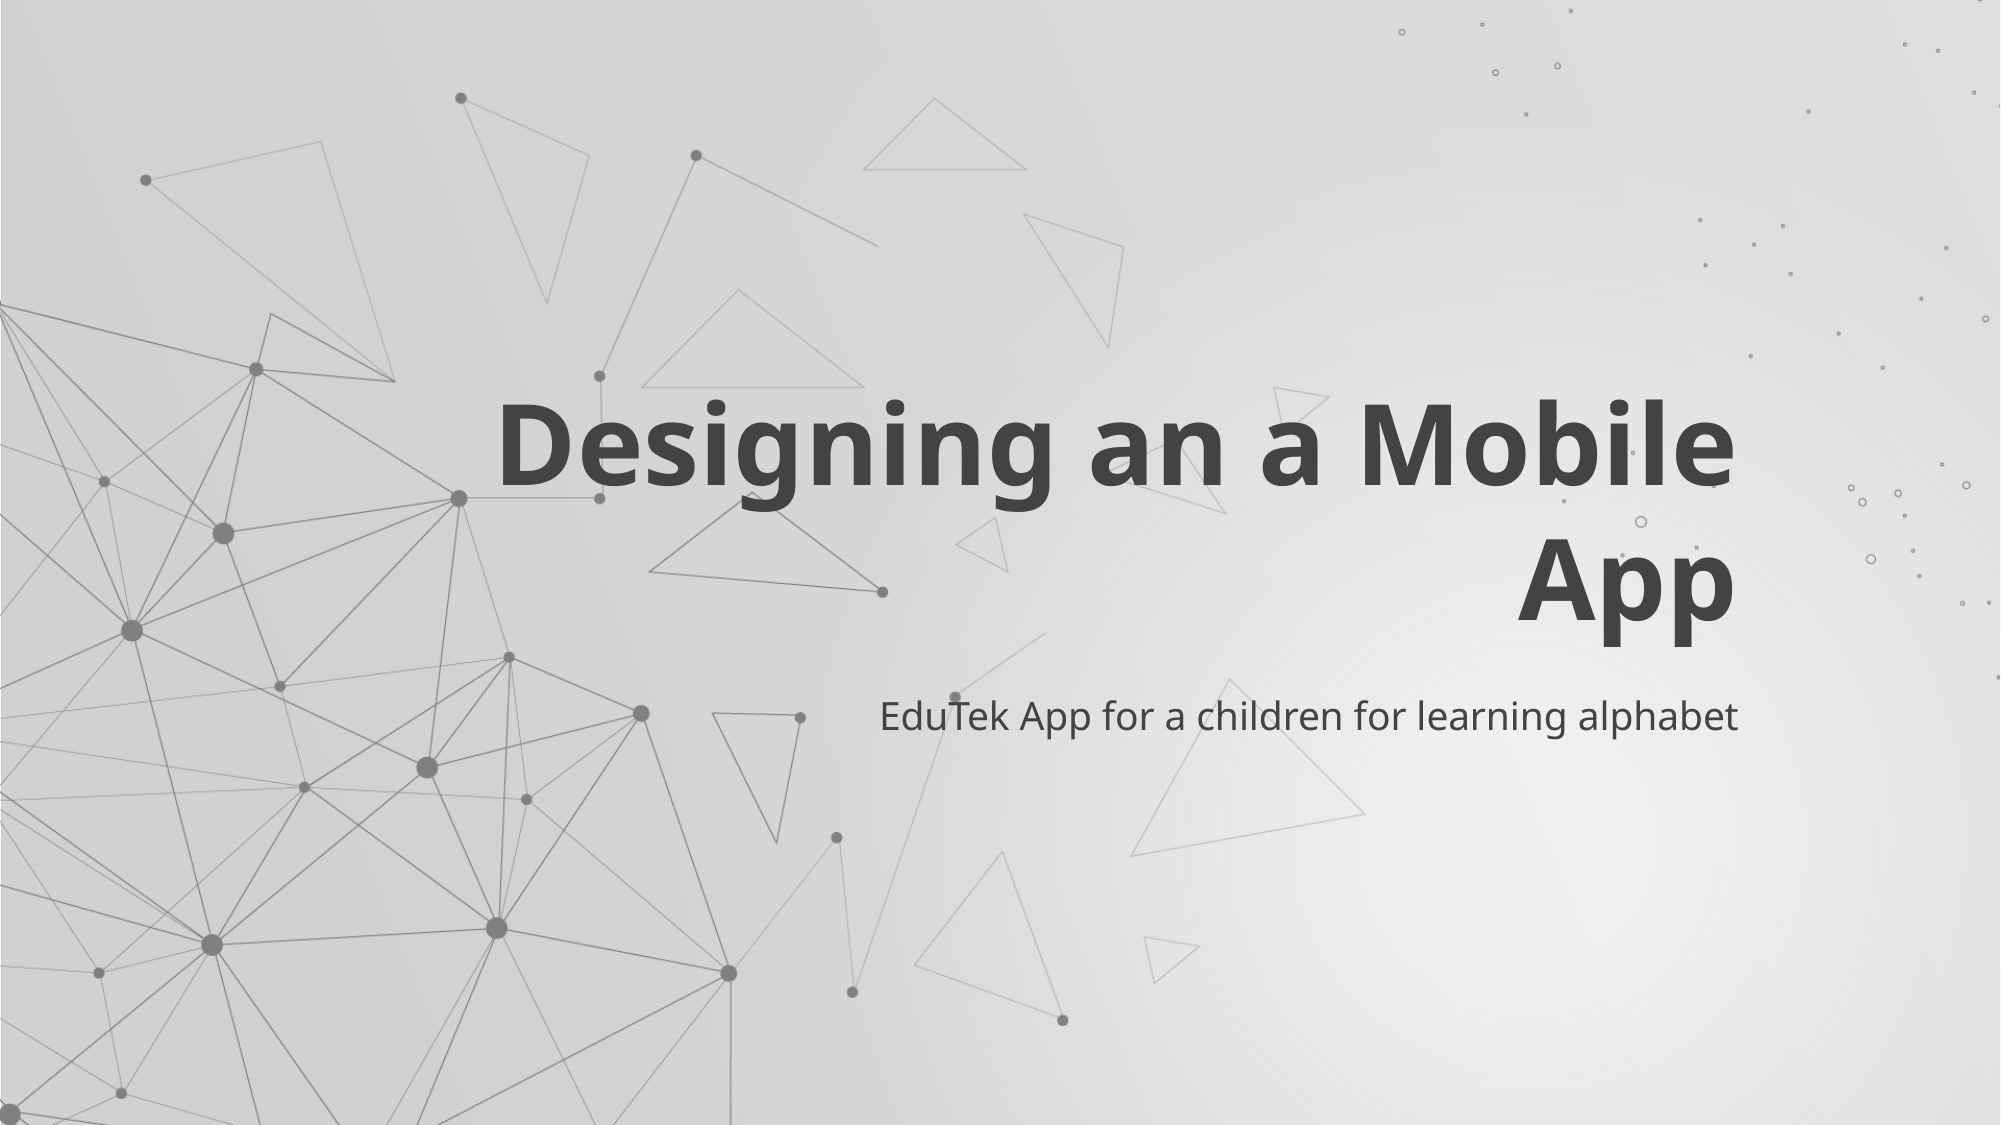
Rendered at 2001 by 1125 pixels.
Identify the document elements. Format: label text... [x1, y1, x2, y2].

picture [0, 0, 2001, 1125]
subtitle EduTek App for a children for learning alphabet [801, 596, 1754, 754]
title Designing an a Mobile App [247, 481, 1754, 658]
